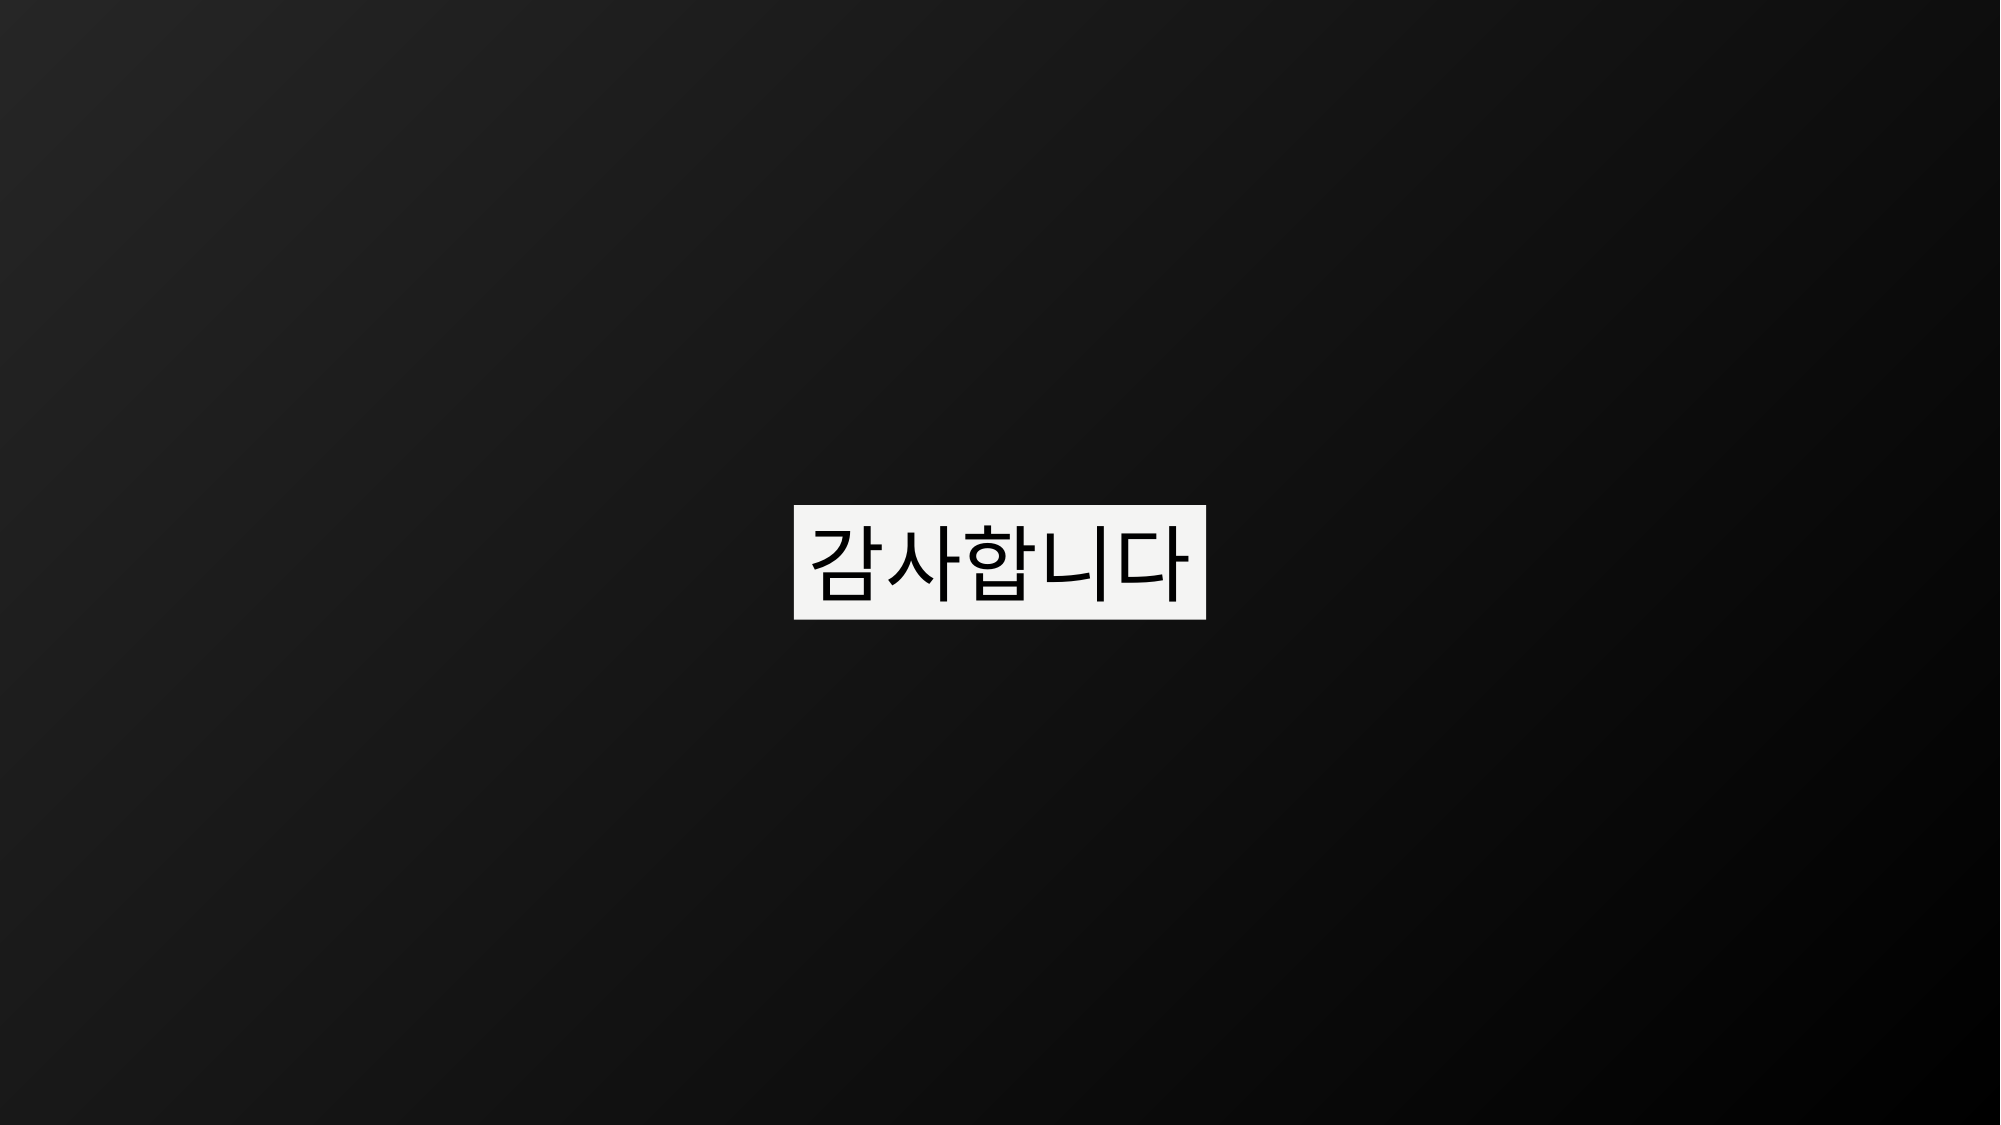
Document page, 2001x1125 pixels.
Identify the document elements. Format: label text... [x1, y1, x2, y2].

text_box 감사합니다 [793, 505, 1207, 620]
